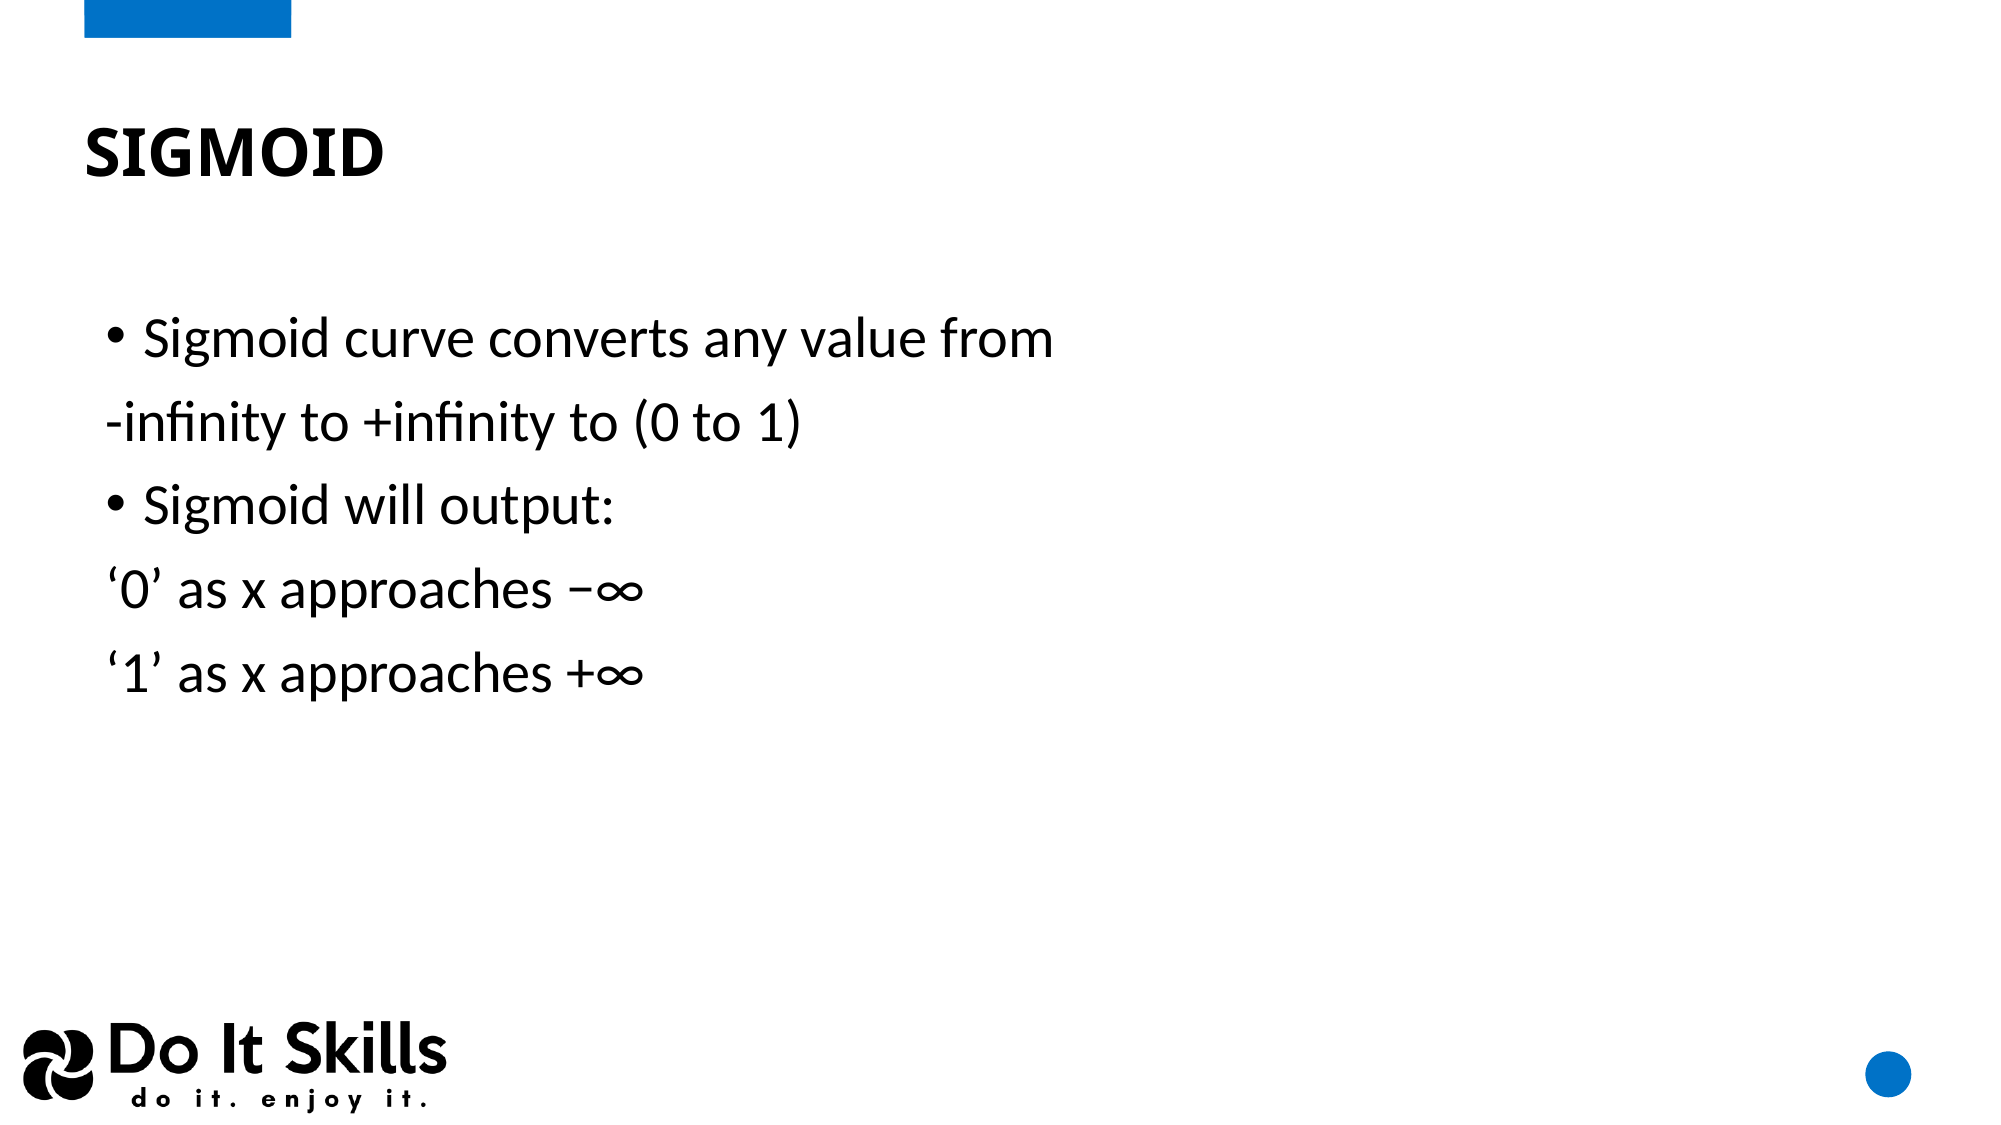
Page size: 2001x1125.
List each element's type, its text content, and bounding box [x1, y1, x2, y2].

list Sigmoid curve converts any value from -infinity to +infinity to (0 to 1) Sigmoid will output: ‘0’ as x approaches −∞ ‘1’ as x approaches +∞ [90, 299, 1778, 1014]
title Sigmoid [84, 40, 1914, 192]
picture [0, 1002, 458, 1125]
